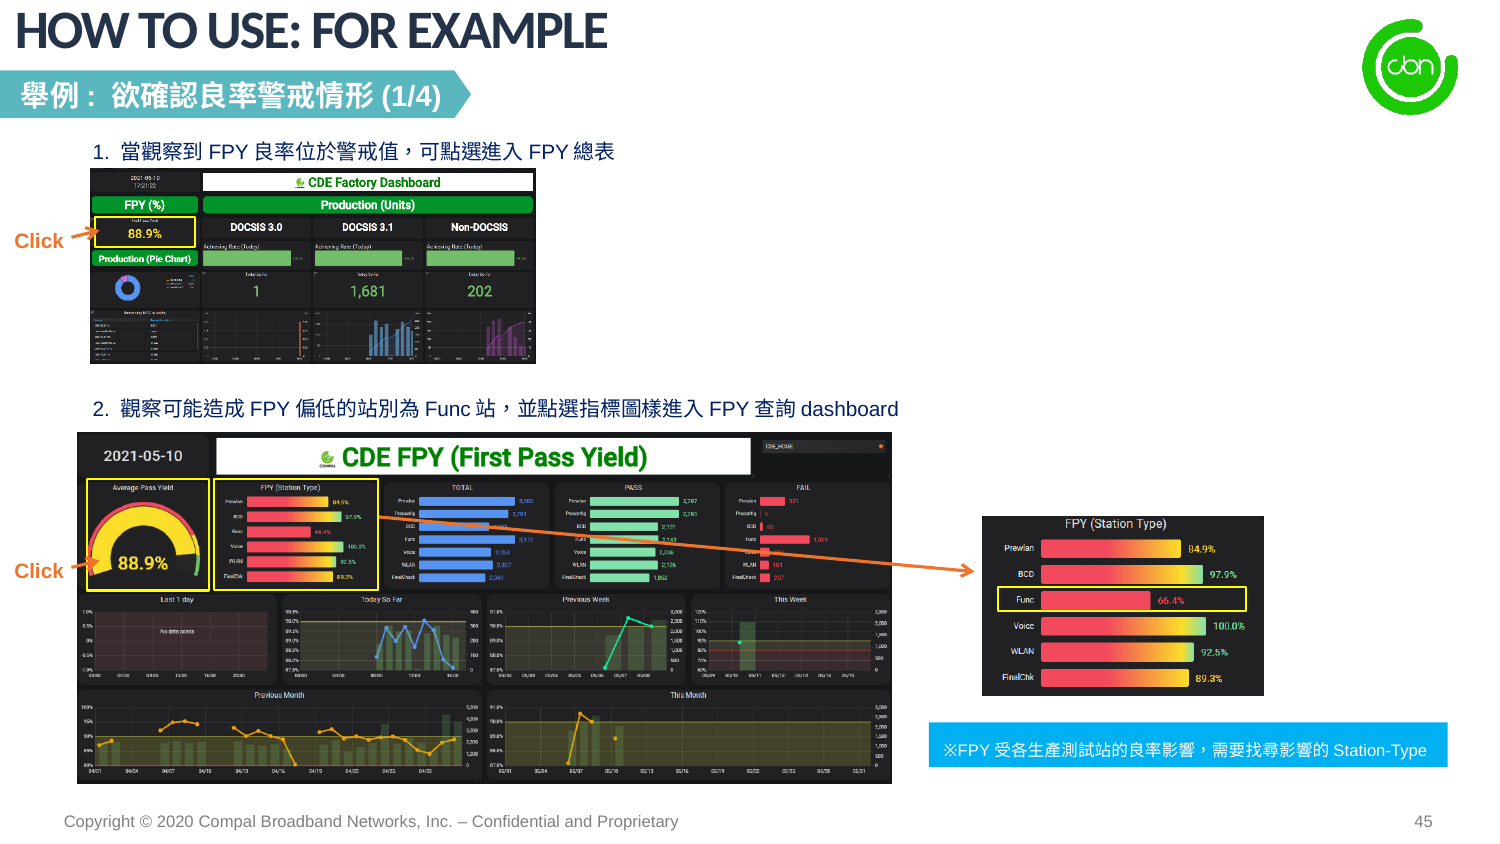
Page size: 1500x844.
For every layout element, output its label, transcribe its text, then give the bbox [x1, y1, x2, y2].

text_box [378, 516, 975, 572]
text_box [77, 431, 893, 785]
picture [90, 168, 536, 364]
text_box Click [0, 537, 72, 590]
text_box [71, 230, 100, 238]
text_box Click [0, 207, 85, 260]
slide_number 45 [1372, 802, 1448, 839]
picture [1362, 19, 1458, 115]
text_box ※FPY受各生產測試站的良率影響，需要找尋影響的Station-Type [928, 722, 1448, 767]
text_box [71, 560, 100, 568]
text_box 1. 當觀察到FPY良率位於警戒值，可點選進入FPY總表 [77, 118, 1297, 171]
text_box 舉例: 欲確認良率警戒情形(1/4) [0, 68, 473, 121]
text_box 2. 觀察可能造成FPY偏低的站別為Func站，並點選指標圖樣進入FPY查詢dashboard [77, 375, 1297, 428]
text_box How to use: For example [0, 0, 1375, 86]
picture [981, 516, 1265, 696]
